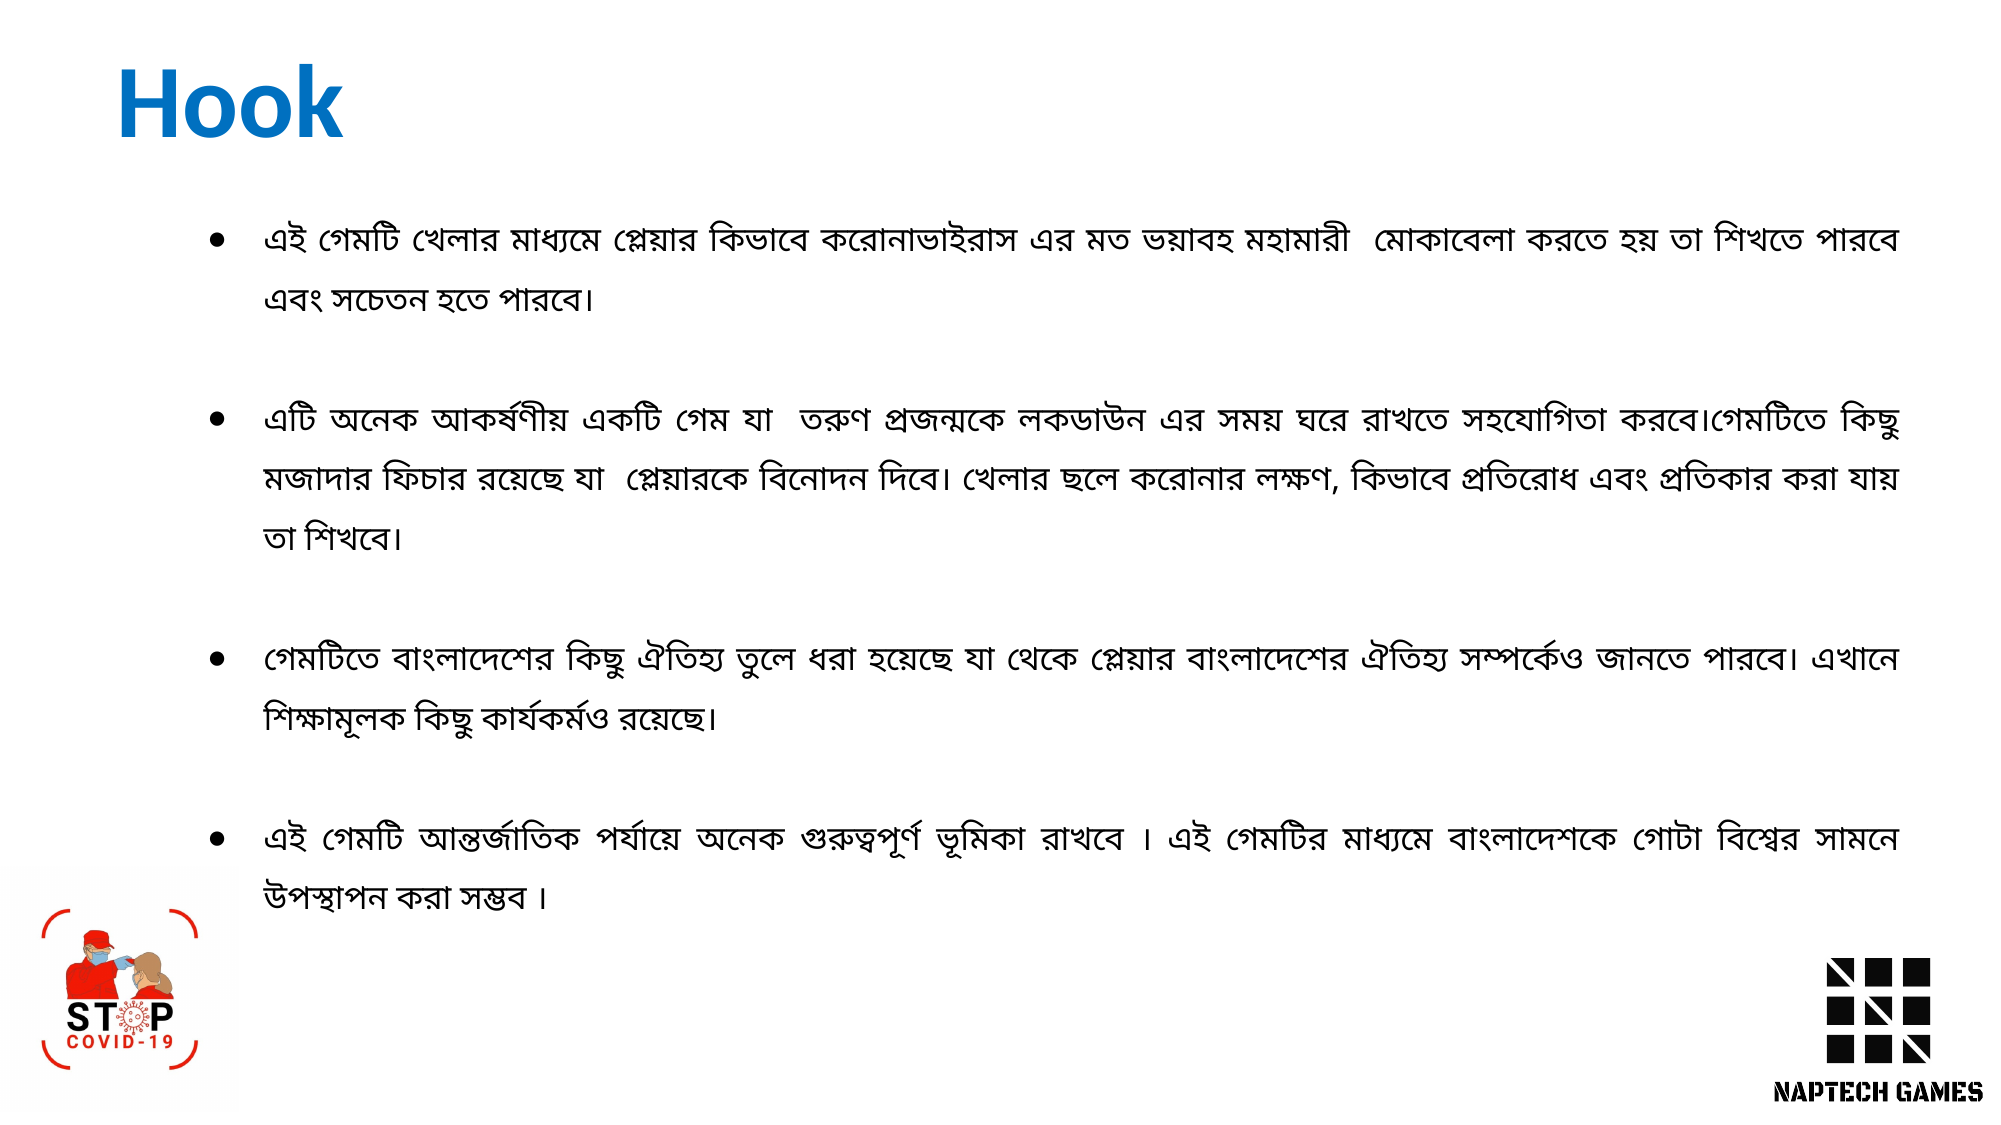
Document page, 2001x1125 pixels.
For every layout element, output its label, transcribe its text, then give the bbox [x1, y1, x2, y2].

picture [0, 866, 240, 1112]
list এই গেমটি খেলার মাধ্যমে প্লেয়ার কিভাবে করোনাভাইরাস এর মত ভয়াবহ মহামারী মোকাবেলা করতে হয় তা শিখতে পারবে এবং সচেতন হতে পারবে। এটি অনেক আকর্ষণীয় একটি গেম যা তরুণ প্রজন্মকে লকডাউন এর সময় ঘরে রাখতে সহযোগিতা করবে।গেমটিতে কিছু মজাদার ফিচার রয়েছে যা প্লেয়ারকে বিনোদন দিবে। খেলার ছলে করোনার লক্ষণ, কিভাবে প্রতিরোধ এবং প্রতিকার করা যায় তা শিখবে। গেমটিতে বাংলাদেশের কিছু ঐতিহ্য তুলে ধরা হয়েছে যা থেকে প্লেয়ার বাংলাদেশের ঐতিহ্য সম্পর্কেও জানতে পারবে। এখানে শিক্ষামূলক কিছু কার্যকর্মও রয়েছে। এই গেমটি আন্তর্জাতিক পর্যায়ে অনেক গুরুত্বপূর্ণ ভূমিকা রাখবে । এই গেমটির মাধ্যমে বাংলাদেশকে গোটা বিশ্বের সামনে উপস্থাপন করা সম্ভব । [173, 190, 1915, 915]
picture [1773, 955, 1984, 1112]
title Hook [101, 13, 1827, 194]
